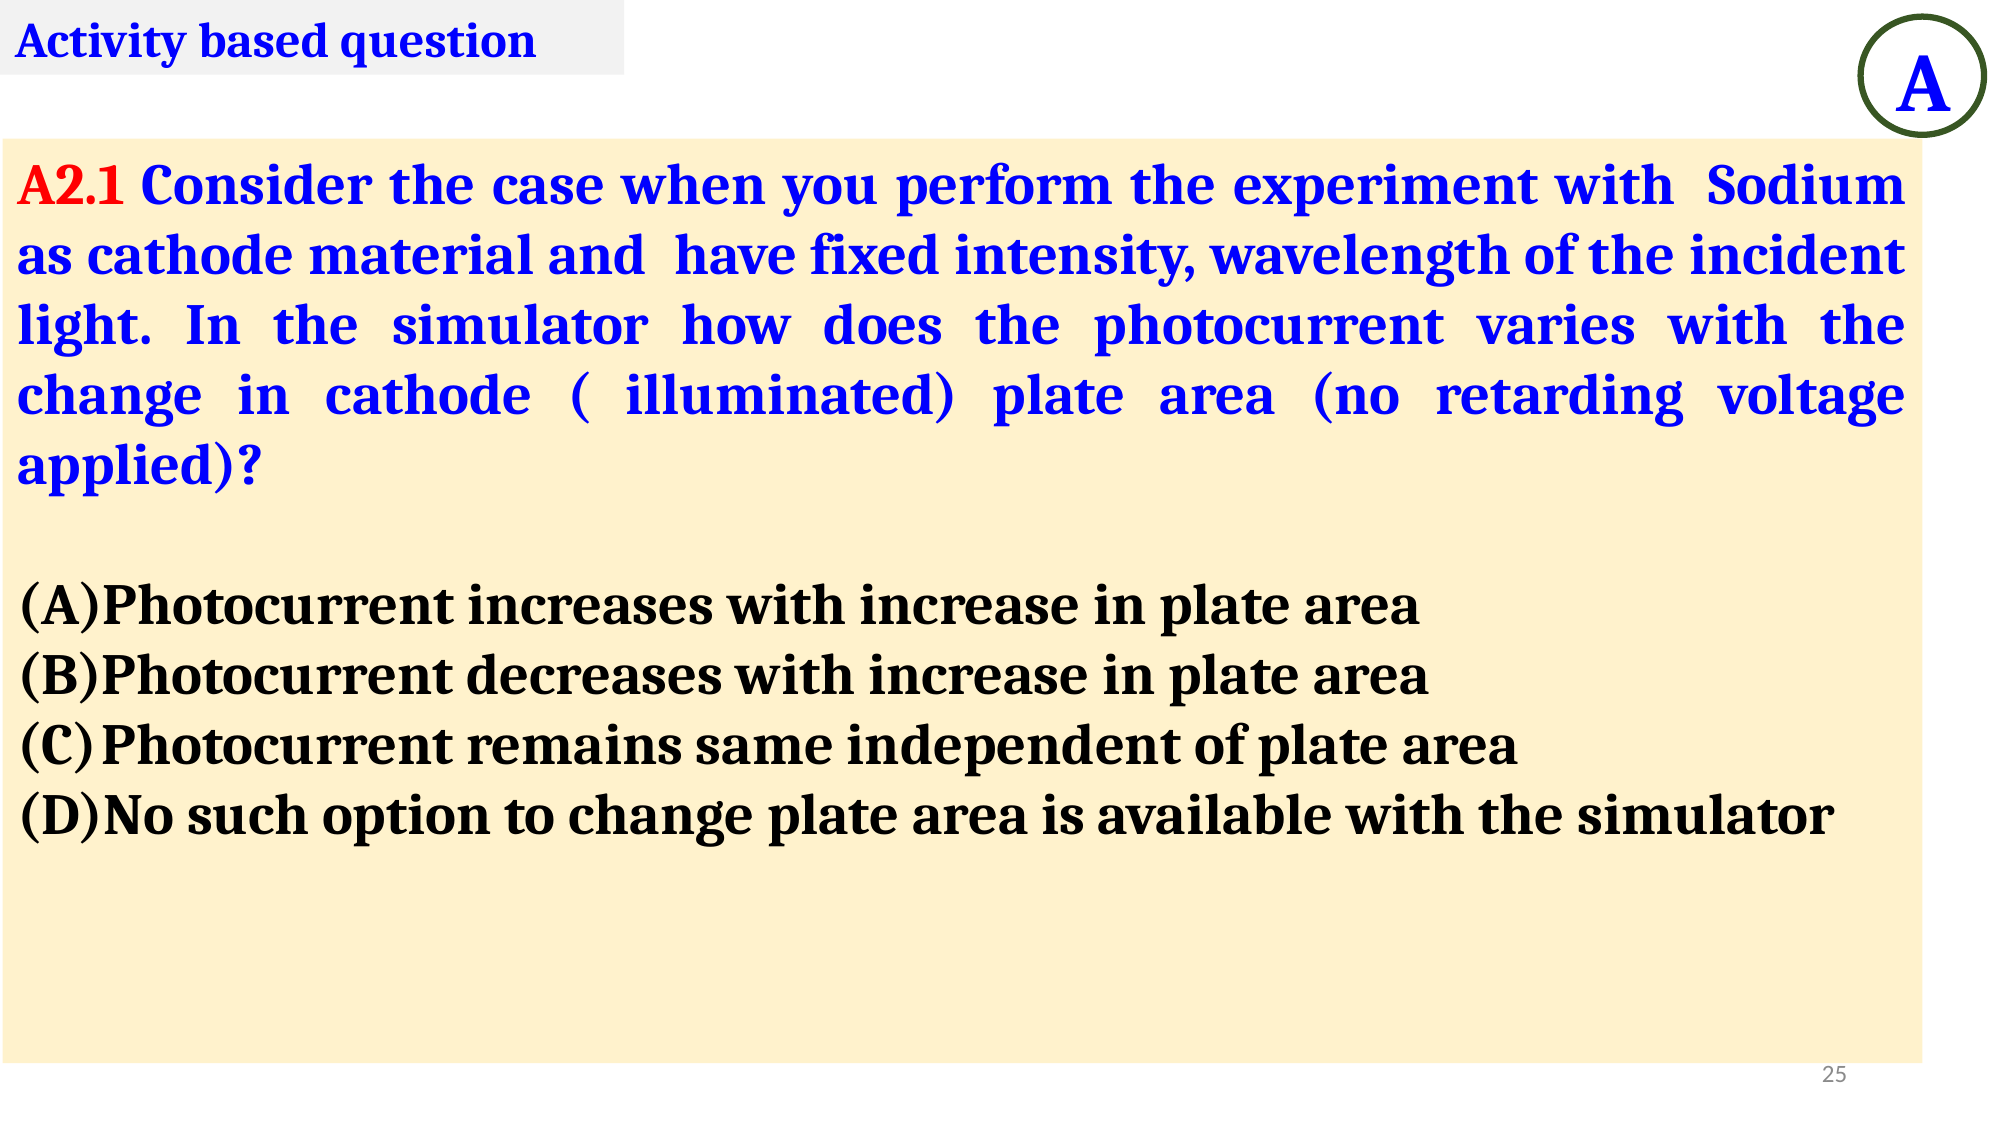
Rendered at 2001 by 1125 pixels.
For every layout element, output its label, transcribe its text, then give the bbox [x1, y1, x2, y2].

text_box Activity based question [0, 0, 625, 75]
slide_number 25 [1412, 1042, 1863, 1103]
text_box A2.1 Consider the case when you perform the experiment with Sodium as cathode material and have fixed intensity, wavelength of the incident light. In the simulator how does the photocurrent varies with the change in cathode ( illuminated) plate area (no retarding voltage applied)? Photocurrent increases with increase in plate area Photocurrent decreases with increase in plate area Photocurrent remains same independent of plate area No such option to change plate area is available with the simulator [2, 138, 1923, 1064]
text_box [1860, 16, 1985, 135]
